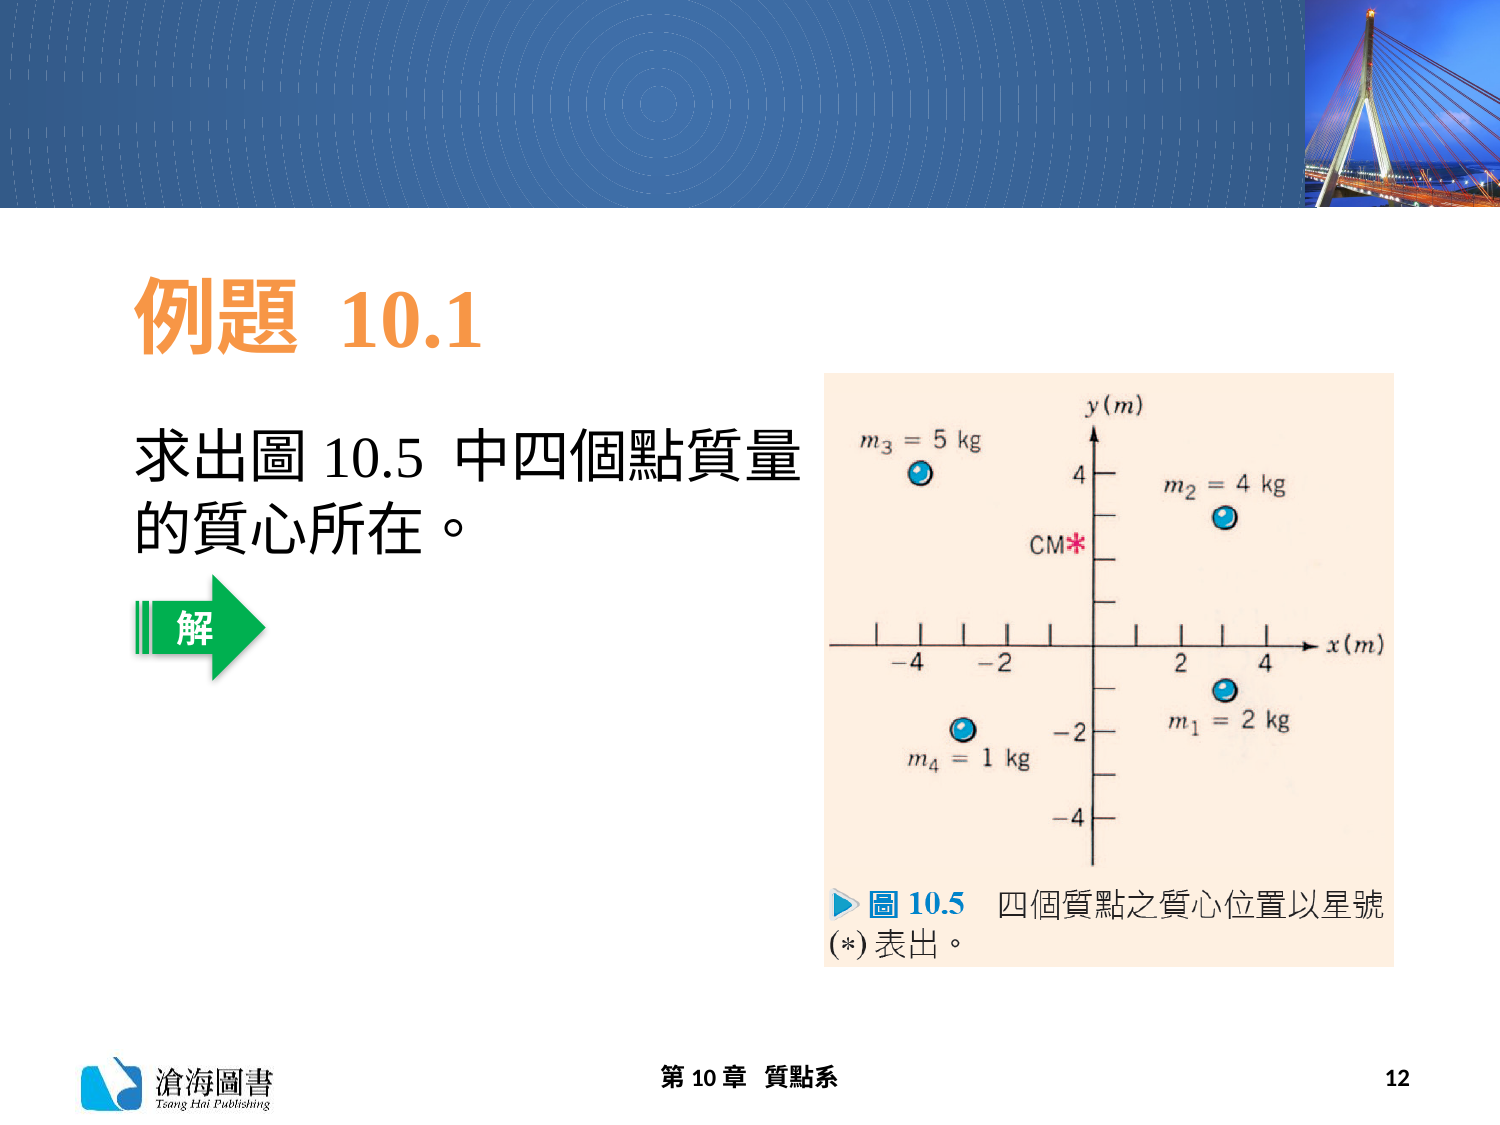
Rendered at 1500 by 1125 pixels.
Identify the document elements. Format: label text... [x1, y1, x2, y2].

title 例題 10.1 [118, 256, 1394, 386]
text_box 解 [142, 600, 149, 654]
picture [1305, 0, 1500, 207]
picture [824, 373, 1394, 967]
picture [75, 1049, 274, 1118]
text_box 解 [152, 574, 266, 681]
slide_number 12 [1074, 1046, 1425, 1107]
list 求出圖10.5 中四個點質量的質心所在。 [118, 408, 825, 1024]
footer 第10章 質點系 [512, 1046, 988, 1107]
text_box 解 [135, 600, 140, 654]
